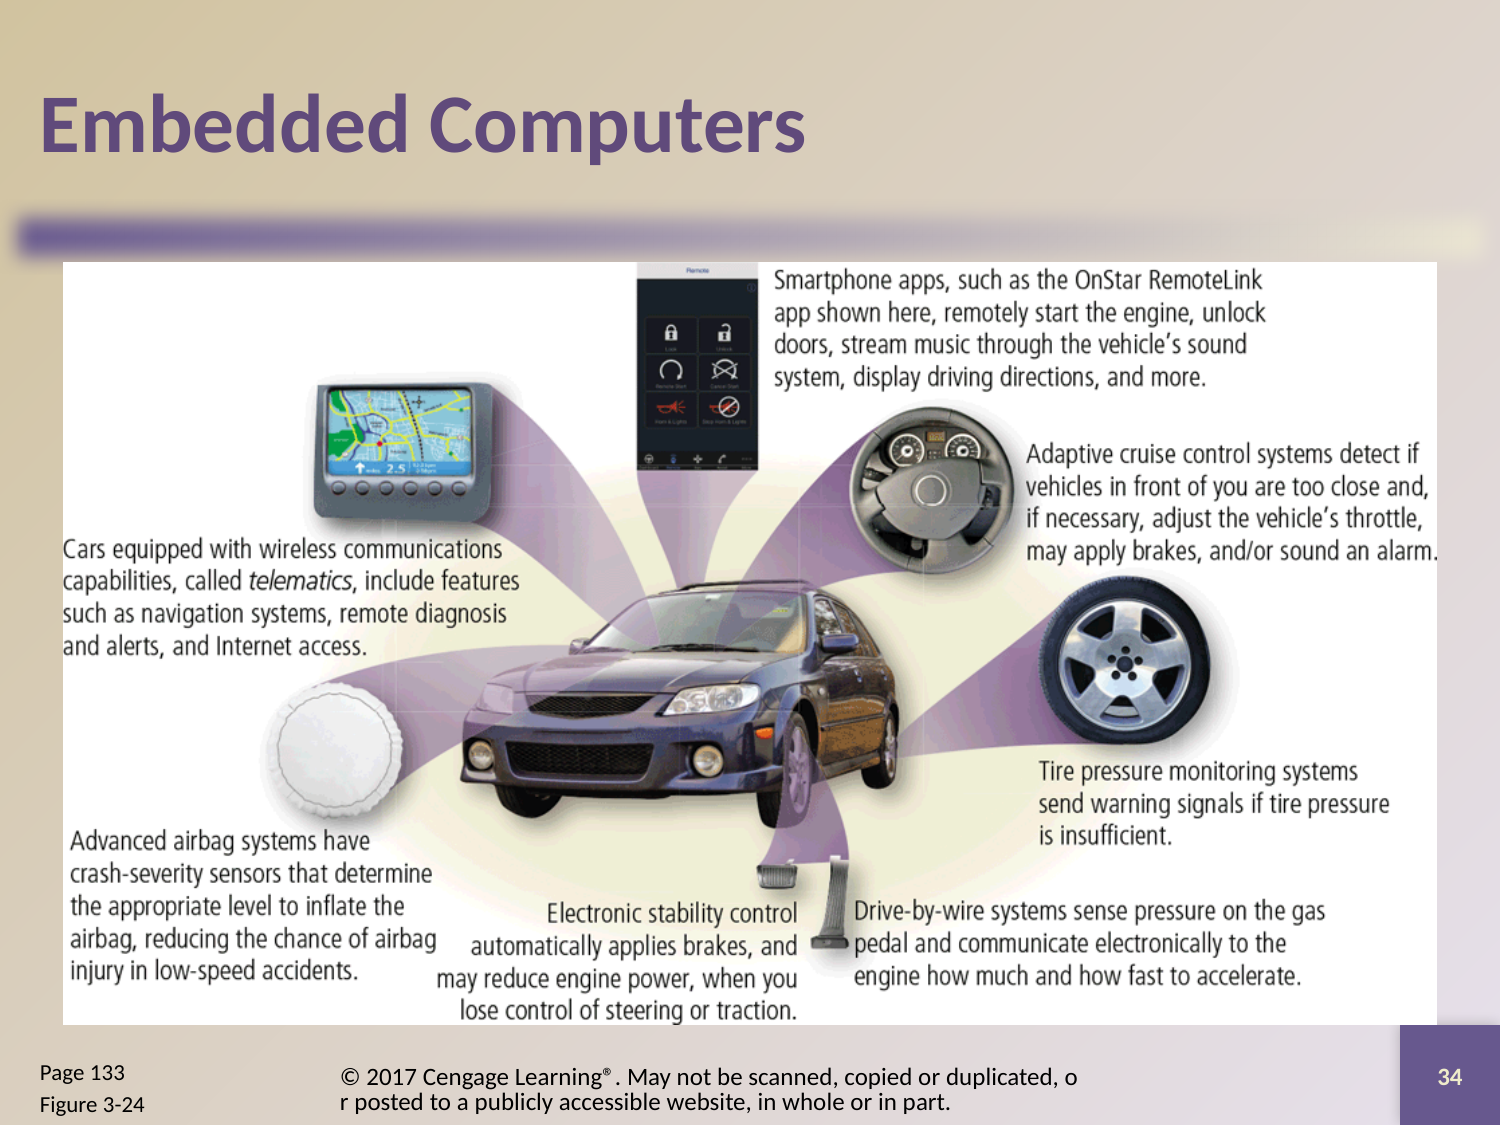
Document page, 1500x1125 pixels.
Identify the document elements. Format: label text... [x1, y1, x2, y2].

slide_number 34 [1400, 1025, 1500, 1125]
title Embedded Computers [24, 24, 1475, 213]
list Page 133 Figure 3-24 [24, 1050, 300, 1125]
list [63, 262, 1437, 1026]
footer © 2017 Cengage Learning®. May not be scanned, copied or duplicated, or posted to a publicly accessible website, in whole or in part. [324, 1045, 1100, 1105]
